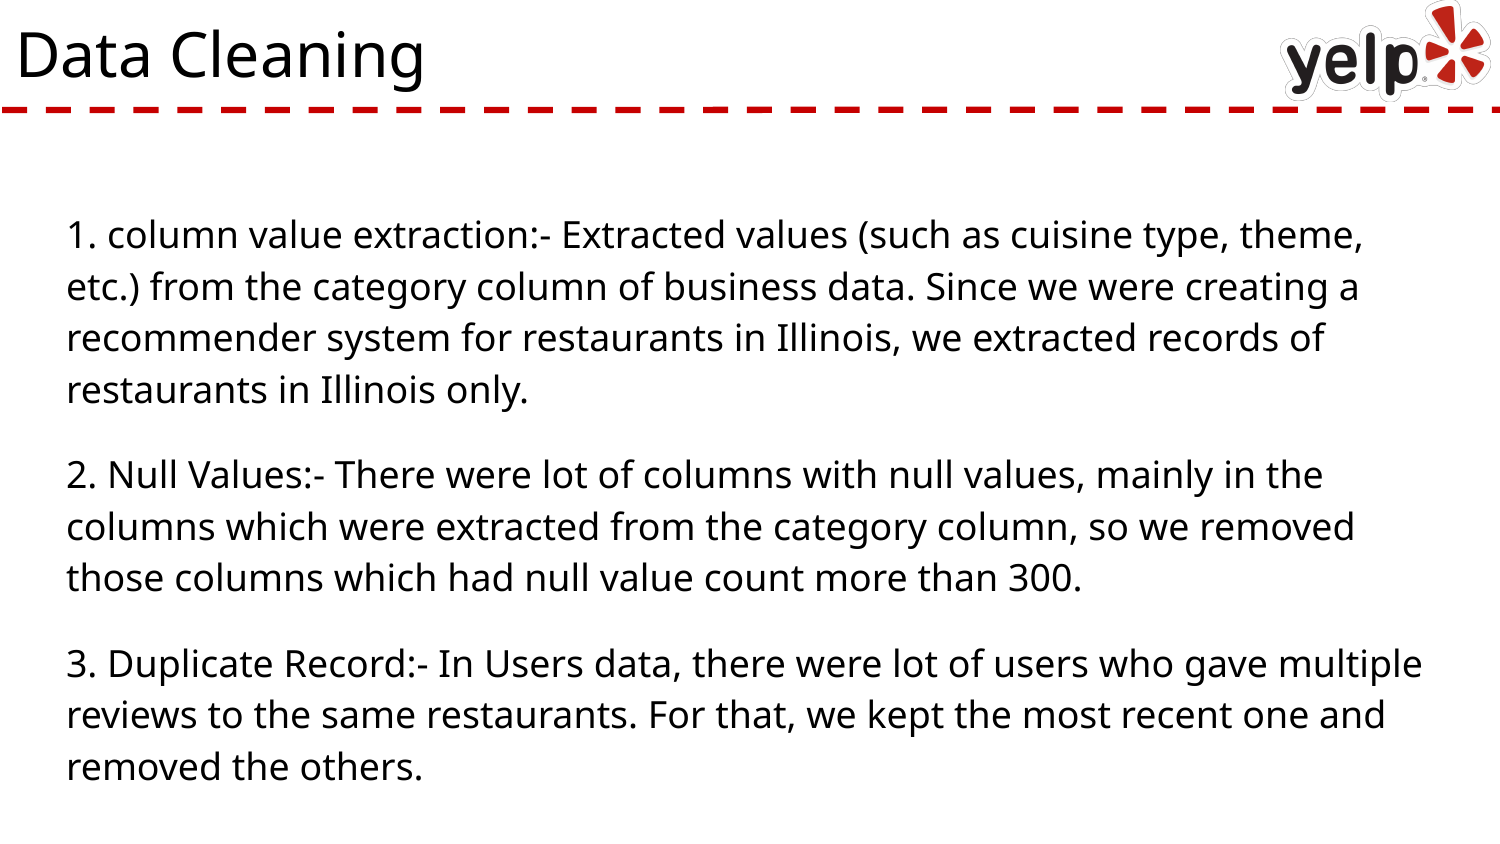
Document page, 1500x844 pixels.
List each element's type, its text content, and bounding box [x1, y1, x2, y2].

list 1. column value extraction:- Extracted values (such as cuisine type, theme, etc.) from the category column of business data. Since we were creating a recommender system for restaurants in Illinois, we extracted records of restaurants in Illinois only. 2. Null Values:- There were lot of columns with null values, mainly in the columns which were extracted from the category column, so we removed those columns which had null value count more than 300. 3. Duplicate Record:- In Users data, there were lot of users who gave multiple reviews to the same restaurants. For that, we kept the most recent one and removed the others. [51, 189, 1449, 750]
title Data Cleaning [0, 0, 668, 113]
picture [1280, 0, 1491, 102]
